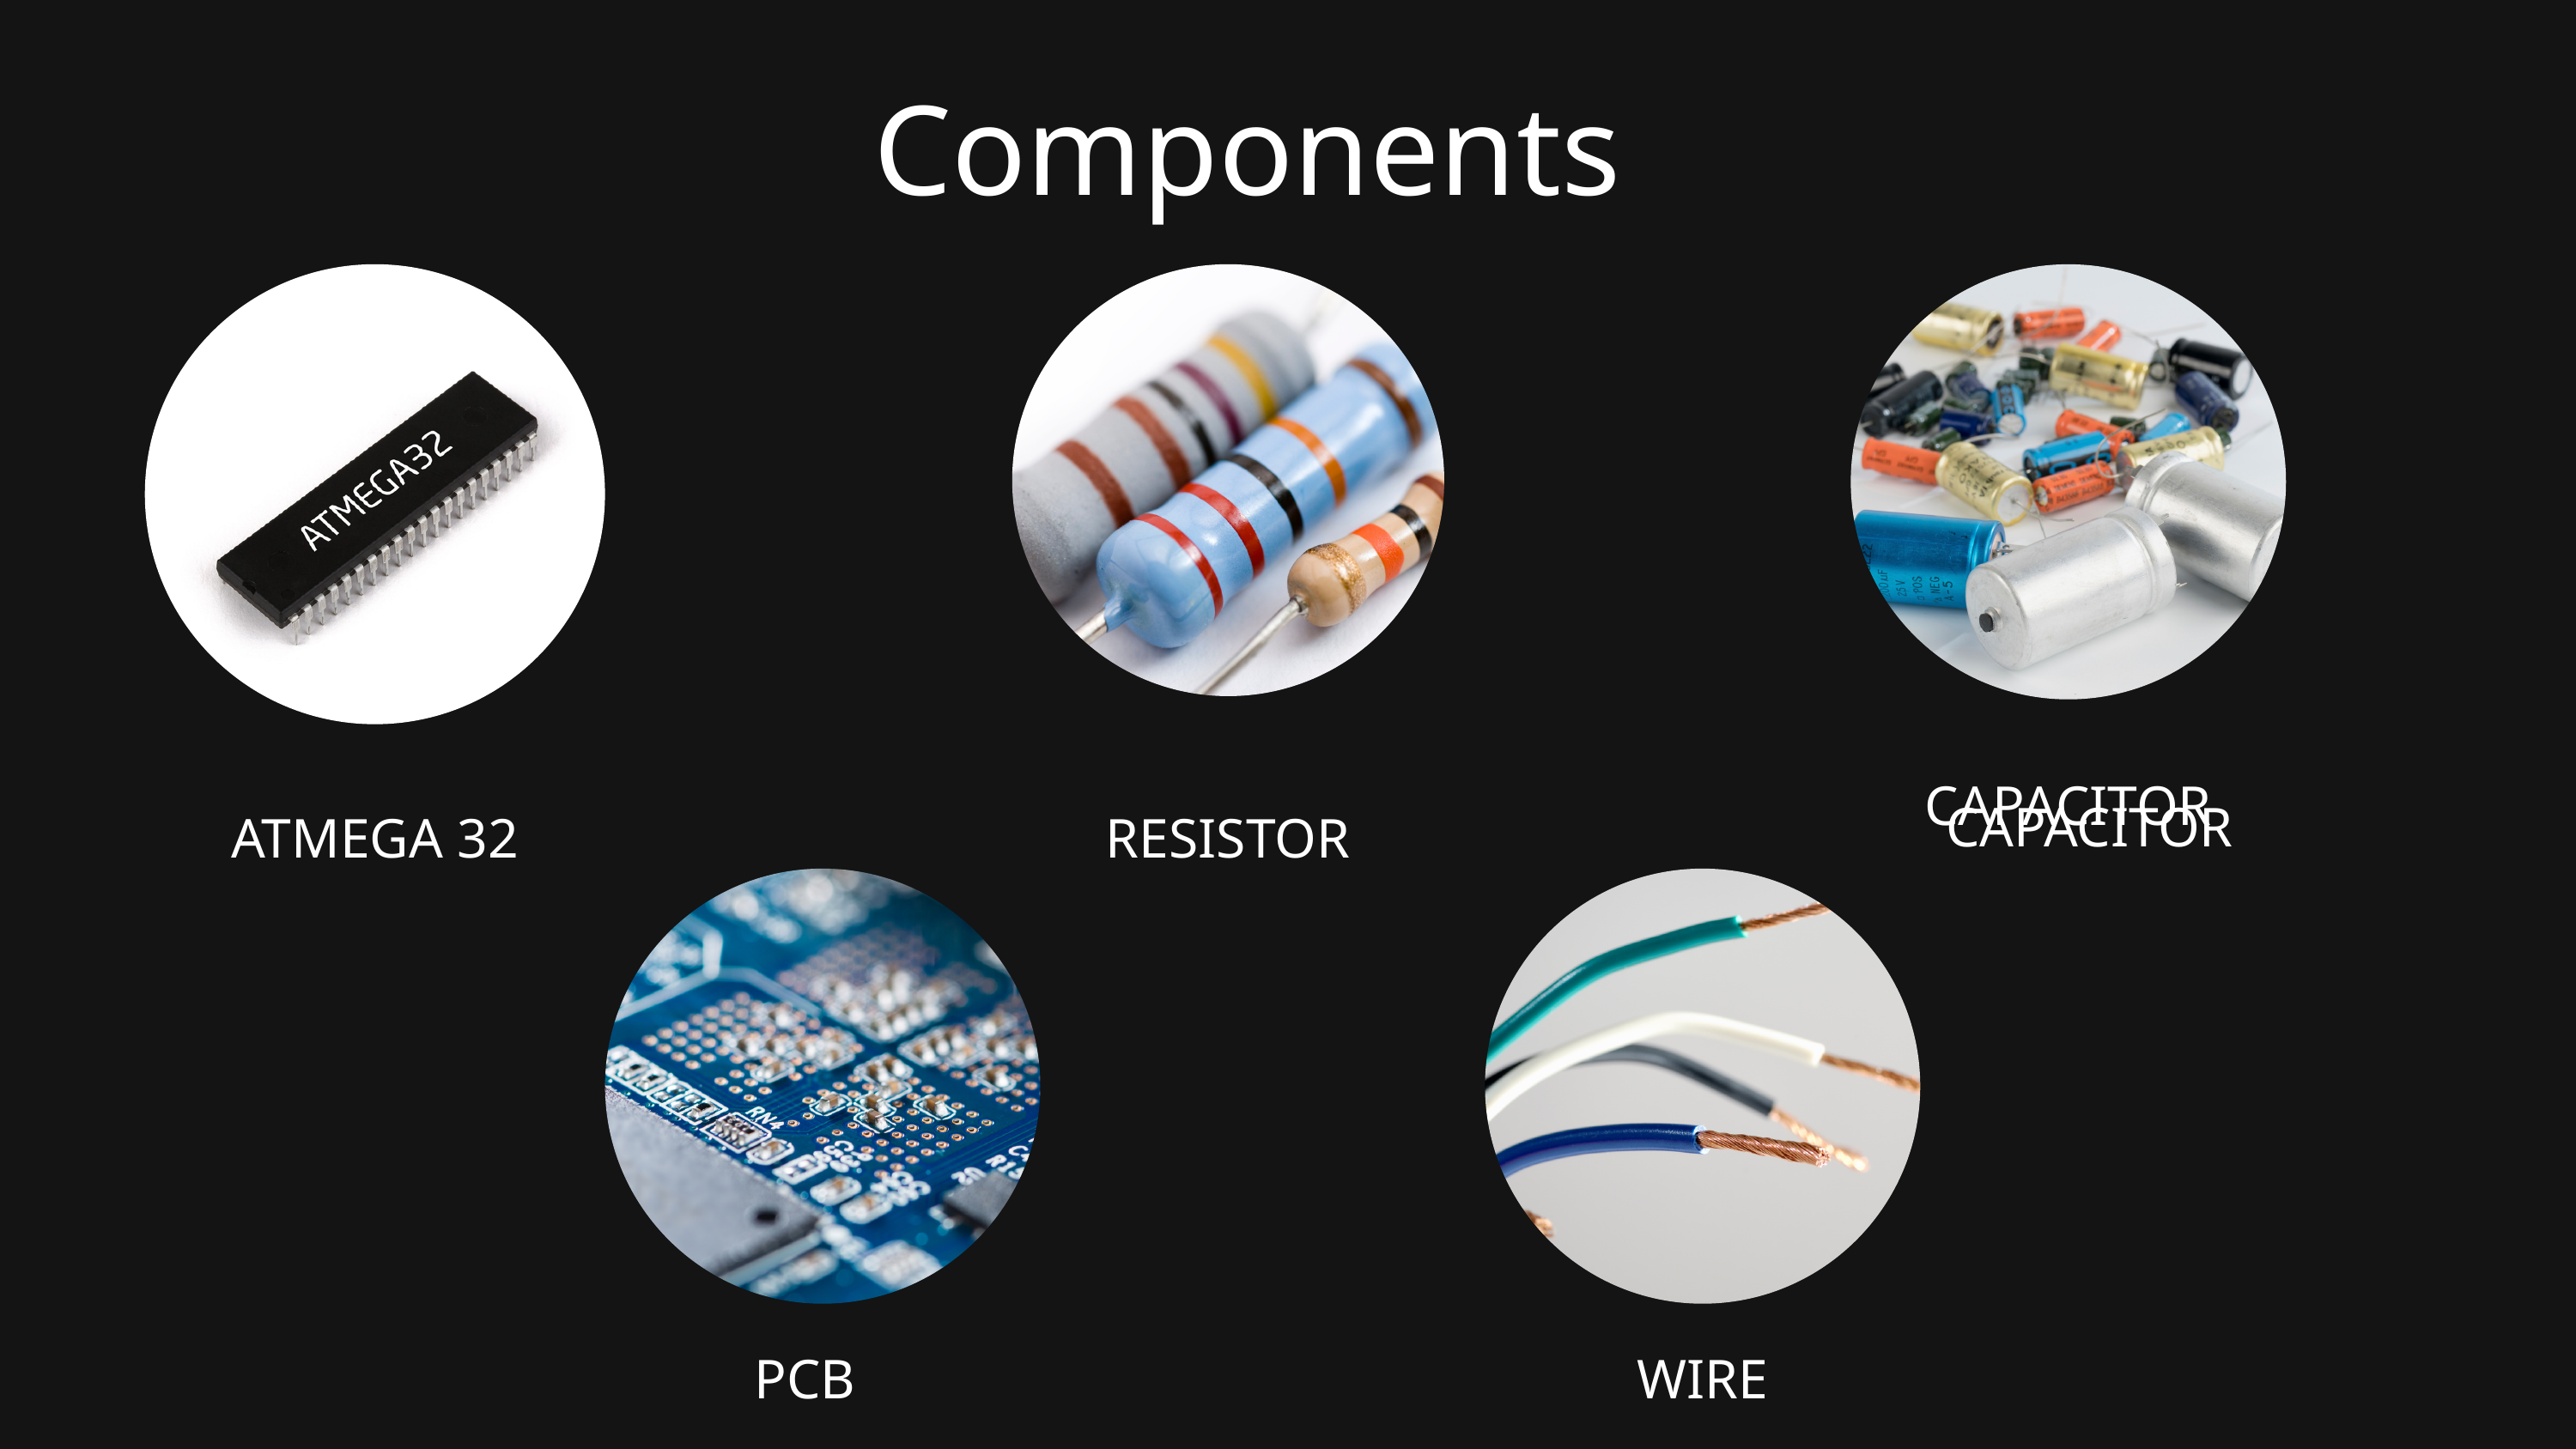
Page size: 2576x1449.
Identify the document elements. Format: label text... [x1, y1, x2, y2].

text_box Components [873, 70, 1703, 220]
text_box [605, 868, 1041, 1304]
text_box RESISTOR [1097, 803, 1358, 869]
text_box CAPACITOR [1912, 772, 2225, 837]
text_box WIRE [1631, 1344, 1774, 1410]
text_box PCB [750, 1344, 873, 1410]
text_box ATMEGA 32 [222, 803, 528, 869]
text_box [144, 264, 605, 724]
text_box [1485, 868, 1921, 1304]
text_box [1850, 264, 2287, 700]
text_box CAPACITOR [1934, 793, 2246, 858]
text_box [1012, 264, 1445, 697]
